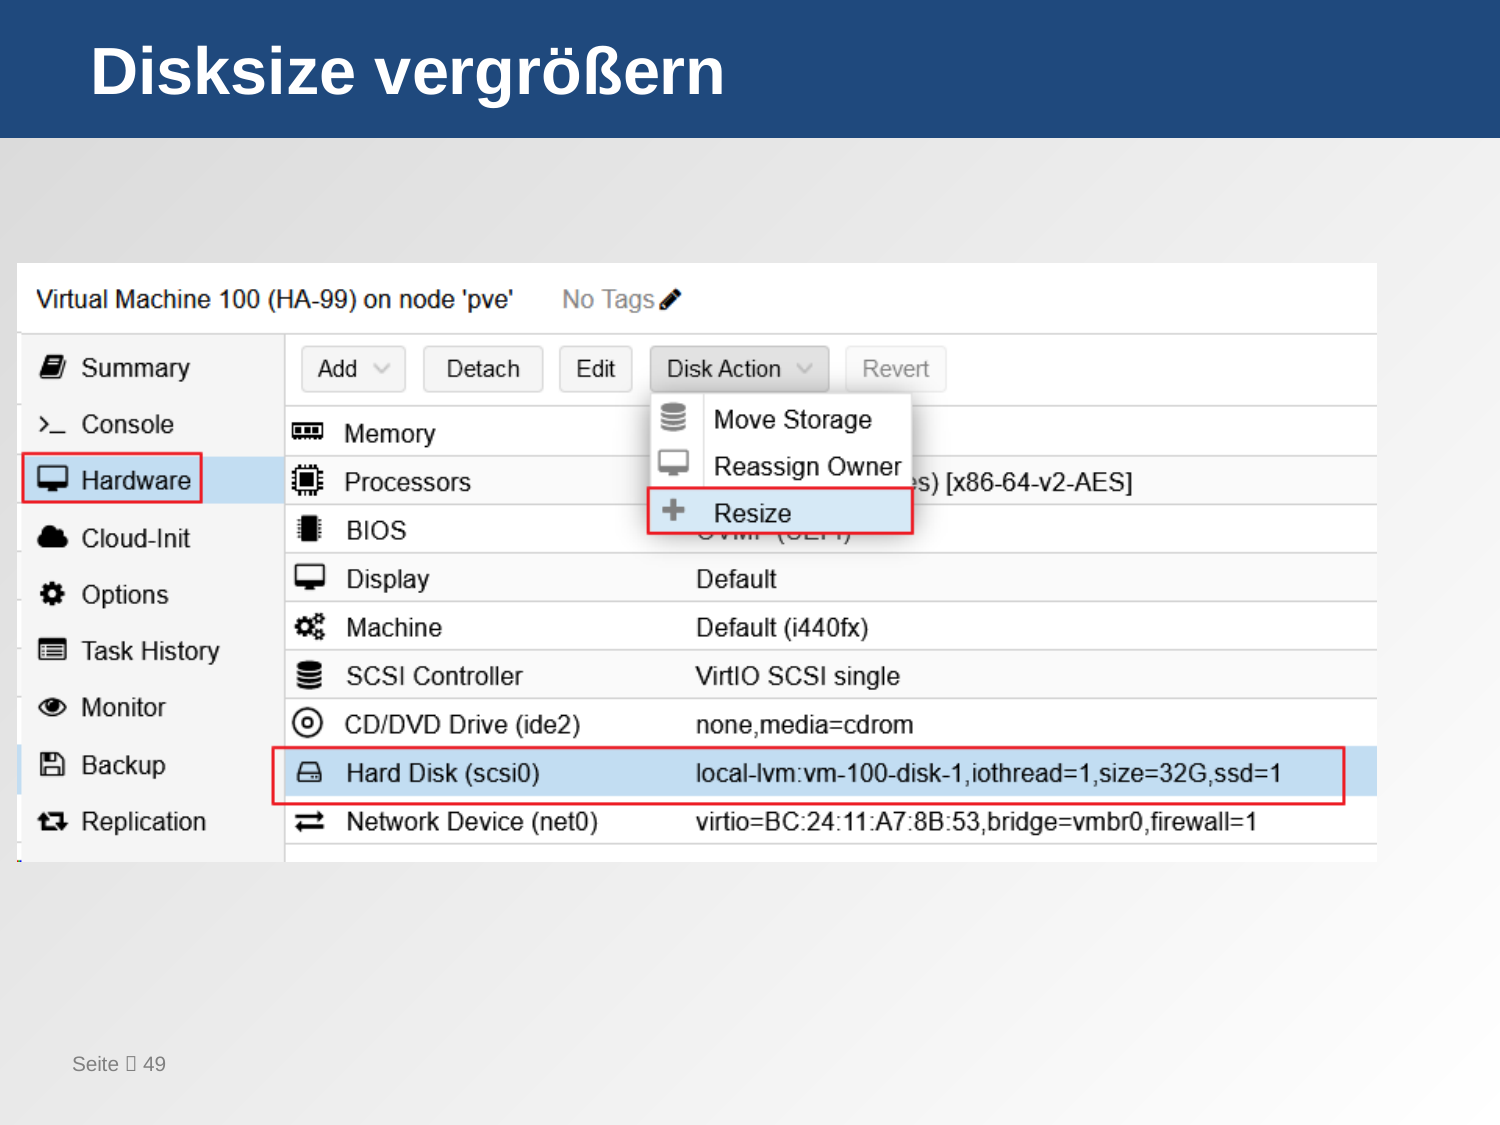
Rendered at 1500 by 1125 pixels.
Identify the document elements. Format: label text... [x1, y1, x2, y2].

picture [17, 262, 1378, 862]
title Disksize vergrößern [75, 20, 1425, 208]
